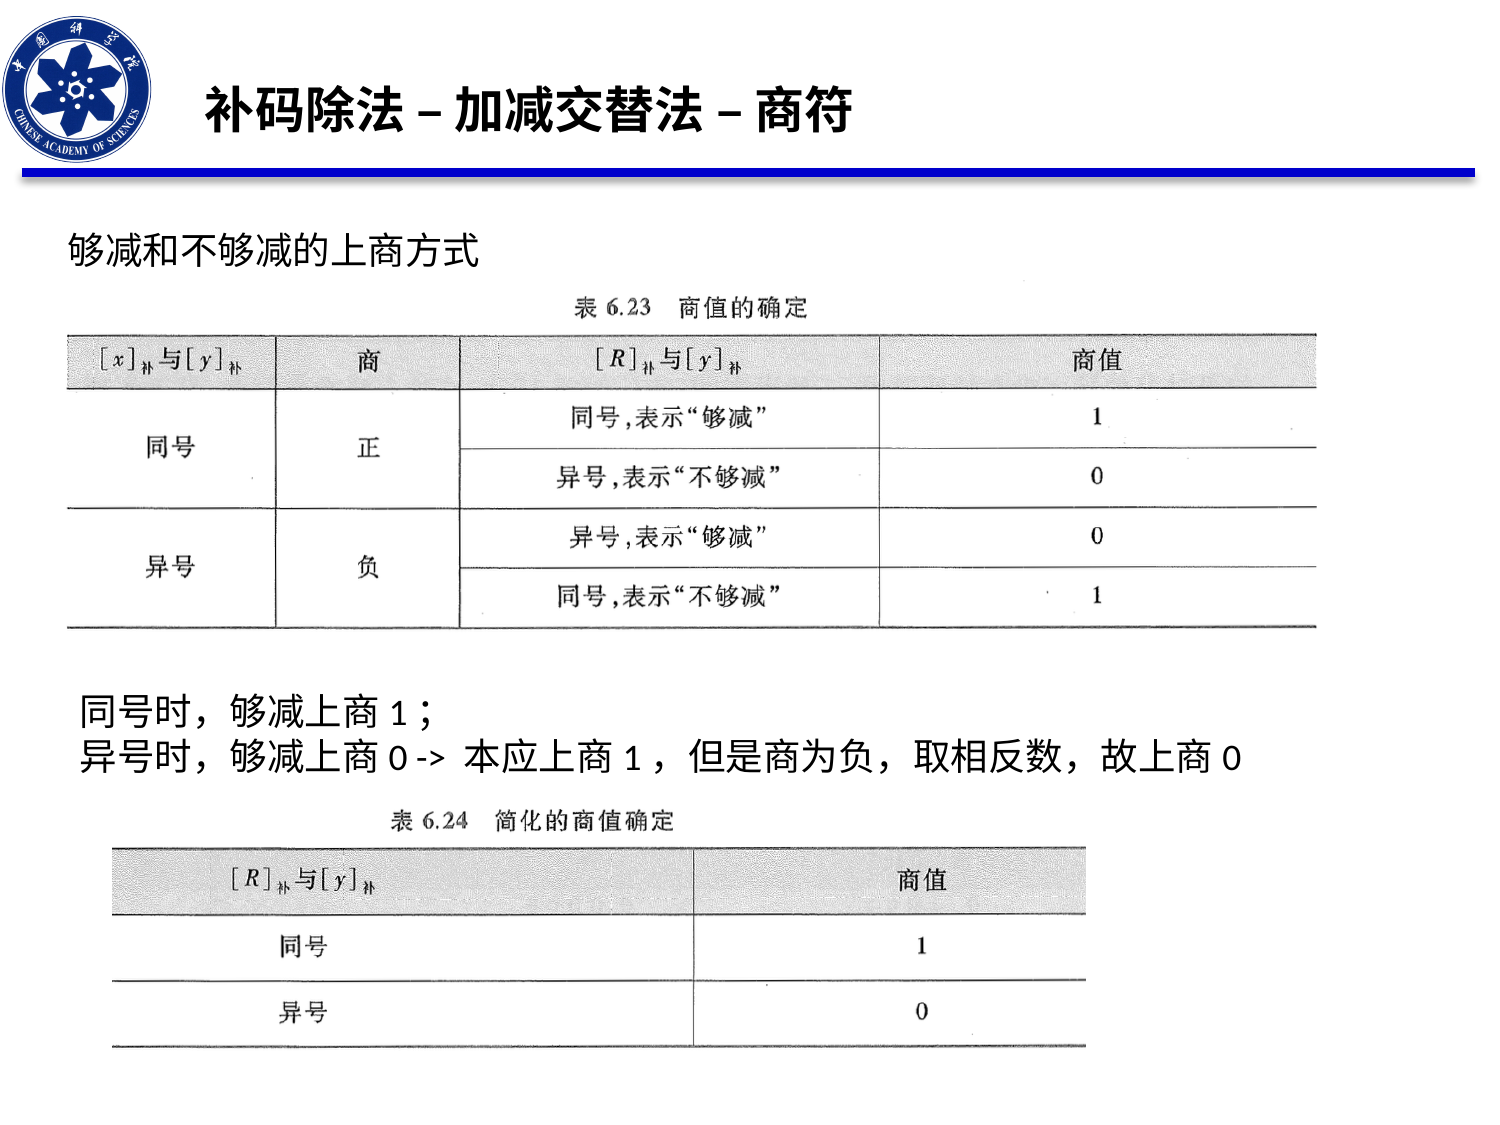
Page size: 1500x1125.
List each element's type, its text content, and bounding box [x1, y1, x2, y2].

text_box 同号时，够减上商1； 异号时，够减上商0 -> 本应上商1，但是商为负，取相反数，故上商0 [64, 680, 1388, 786]
text_box 够减和不够减的上商方式 [53, 219, 1328, 279]
picture [52, 280, 1329, 640]
text_box 补码除法 – 加减交替法 – 商符 [190, 26, 1500, 190]
picture [0, 5, 166, 173]
picture [111, 798, 1086, 1058]
